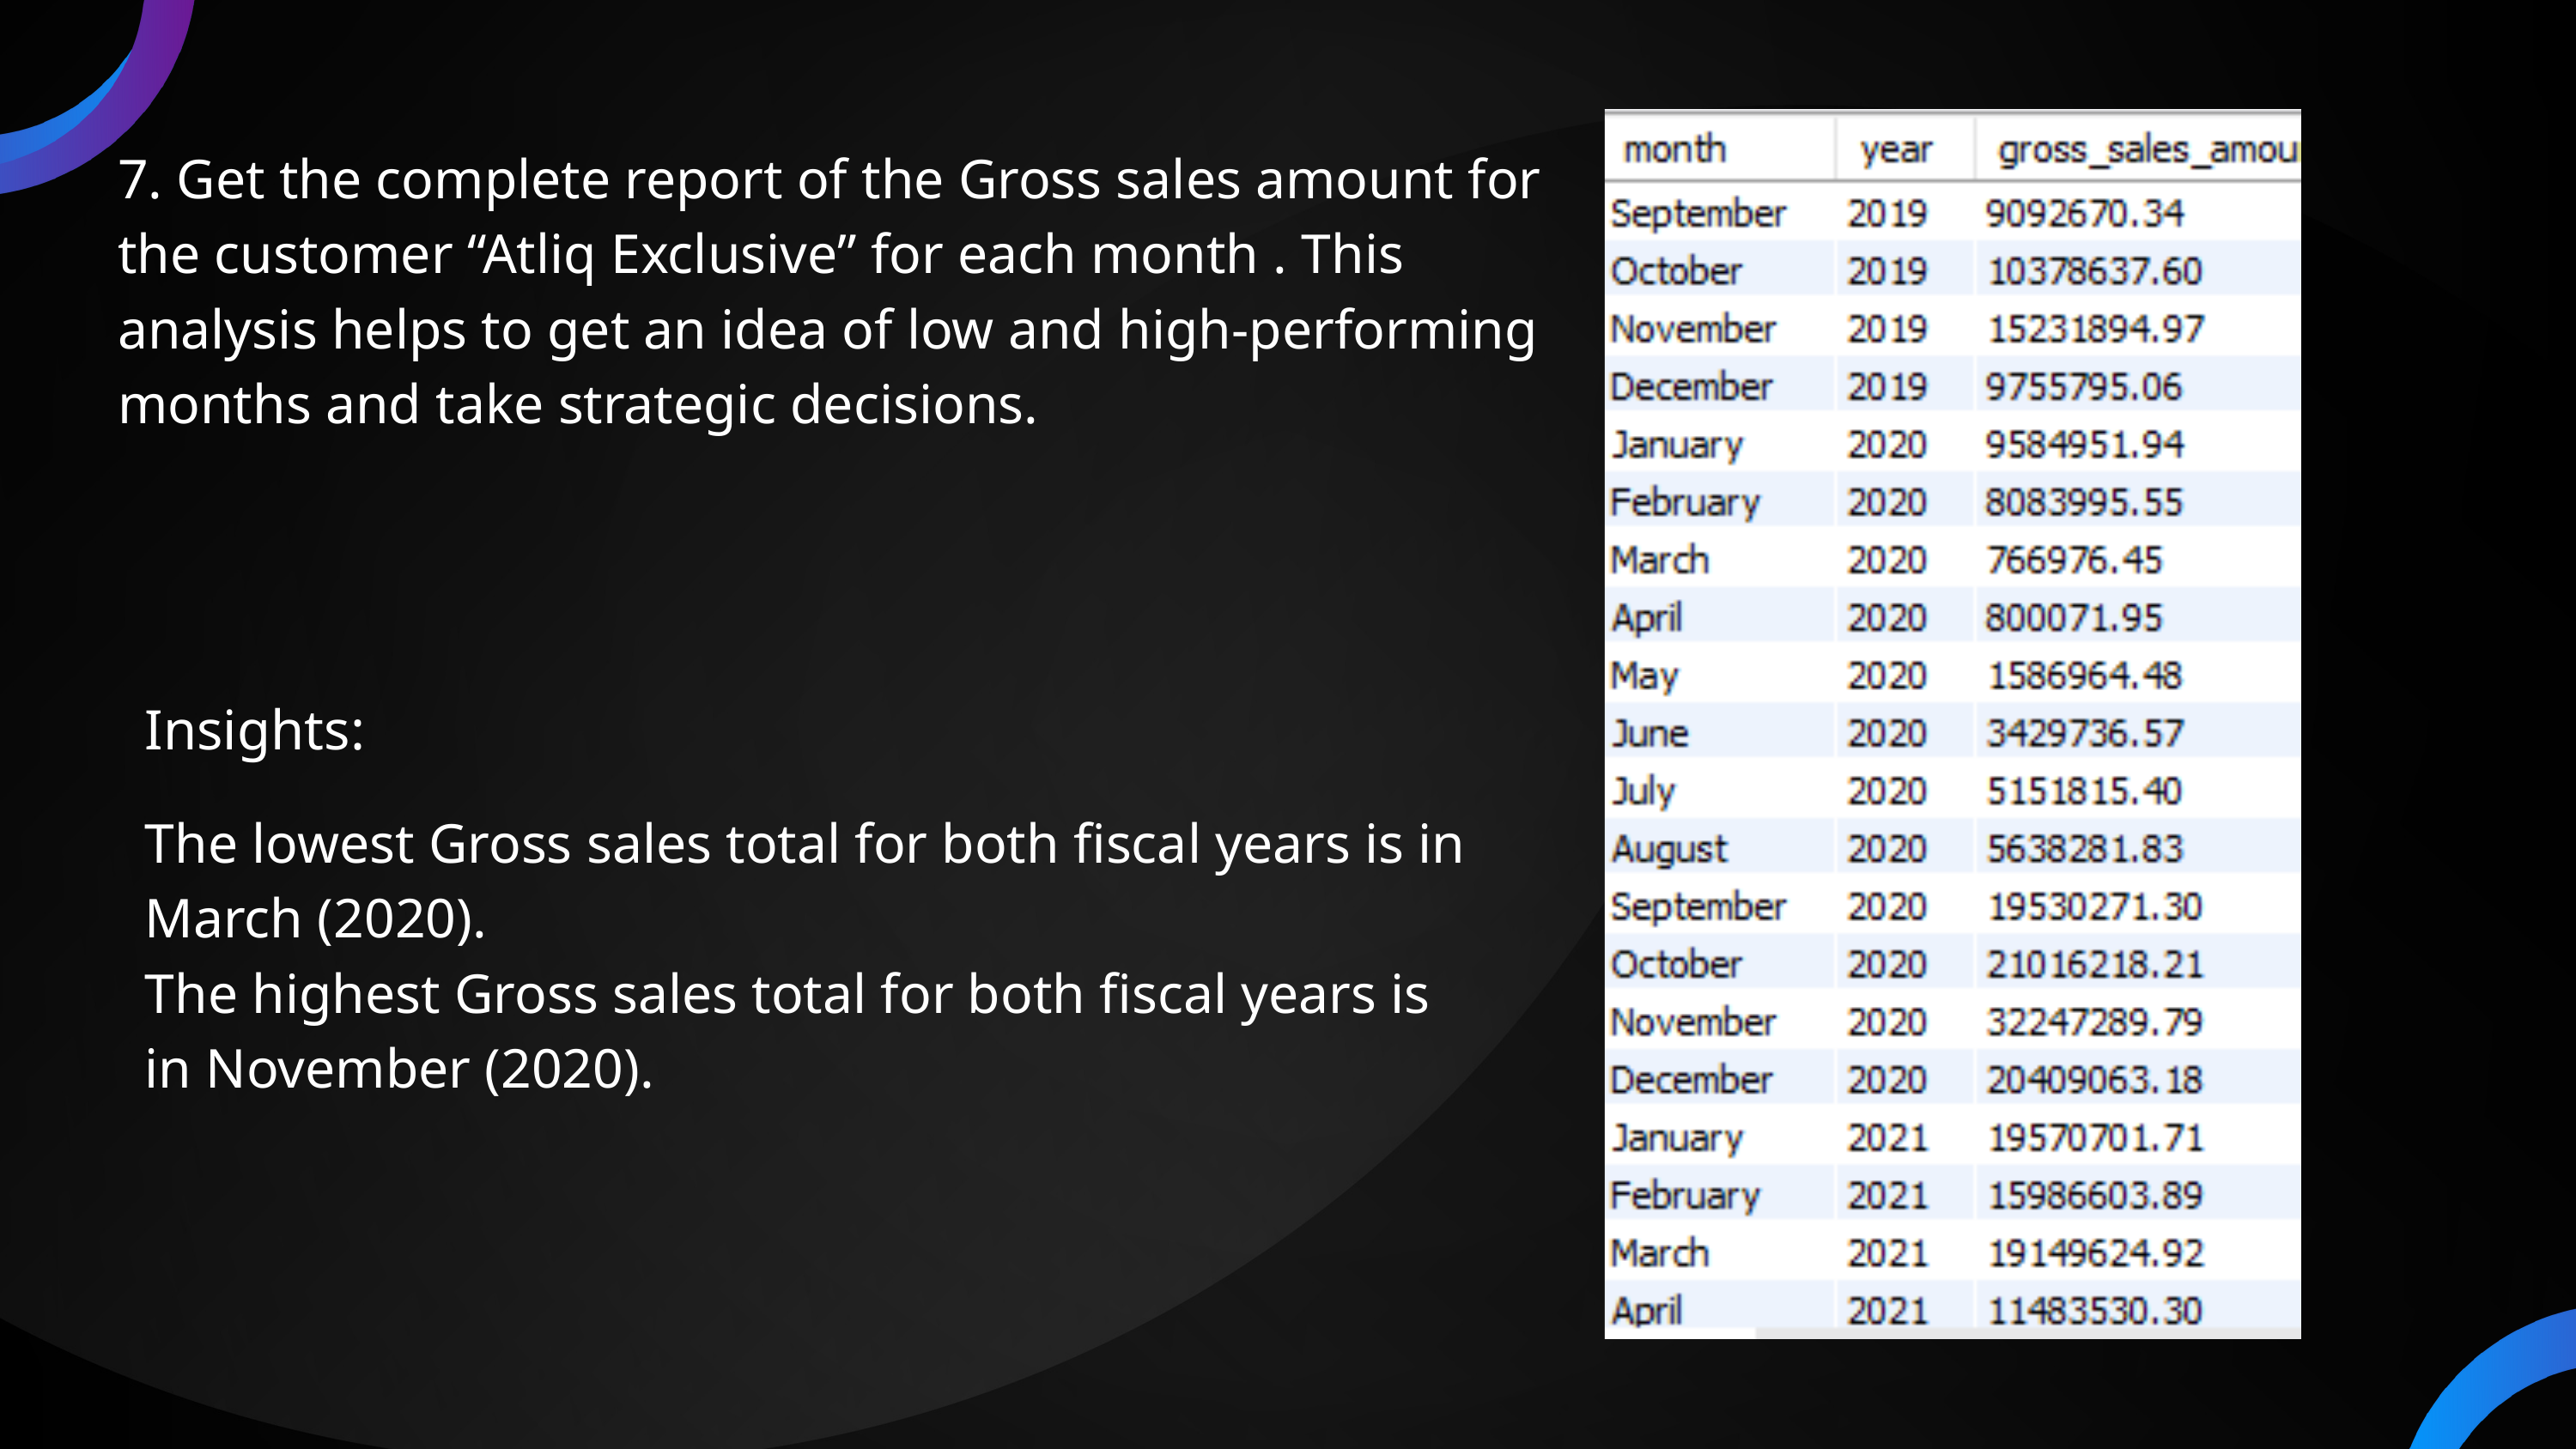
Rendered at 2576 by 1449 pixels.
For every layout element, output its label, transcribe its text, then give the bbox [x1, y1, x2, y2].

text_box 7. Get the complete report of the Gross sales amount for the customer “Atliq Exclusive” for each month . This analysis helps to get an idea of low and high-performing months and take strategic decisions. [118, 134, 1564, 435]
text_box [2392, 1303, 2576, 1449]
text_box [1604, 109, 2301, 1339]
text_box Insights: [144, 683, 429, 761]
text_box [0, 0, 197, 197]
text_box [0, 0, 2576, 1449]
text_box The lowest Gross sales total for both fiscal years is in March (2020). The highest Gross sales total for both fiscal years is in November (2020). [144, 798, 1473, 1174]
